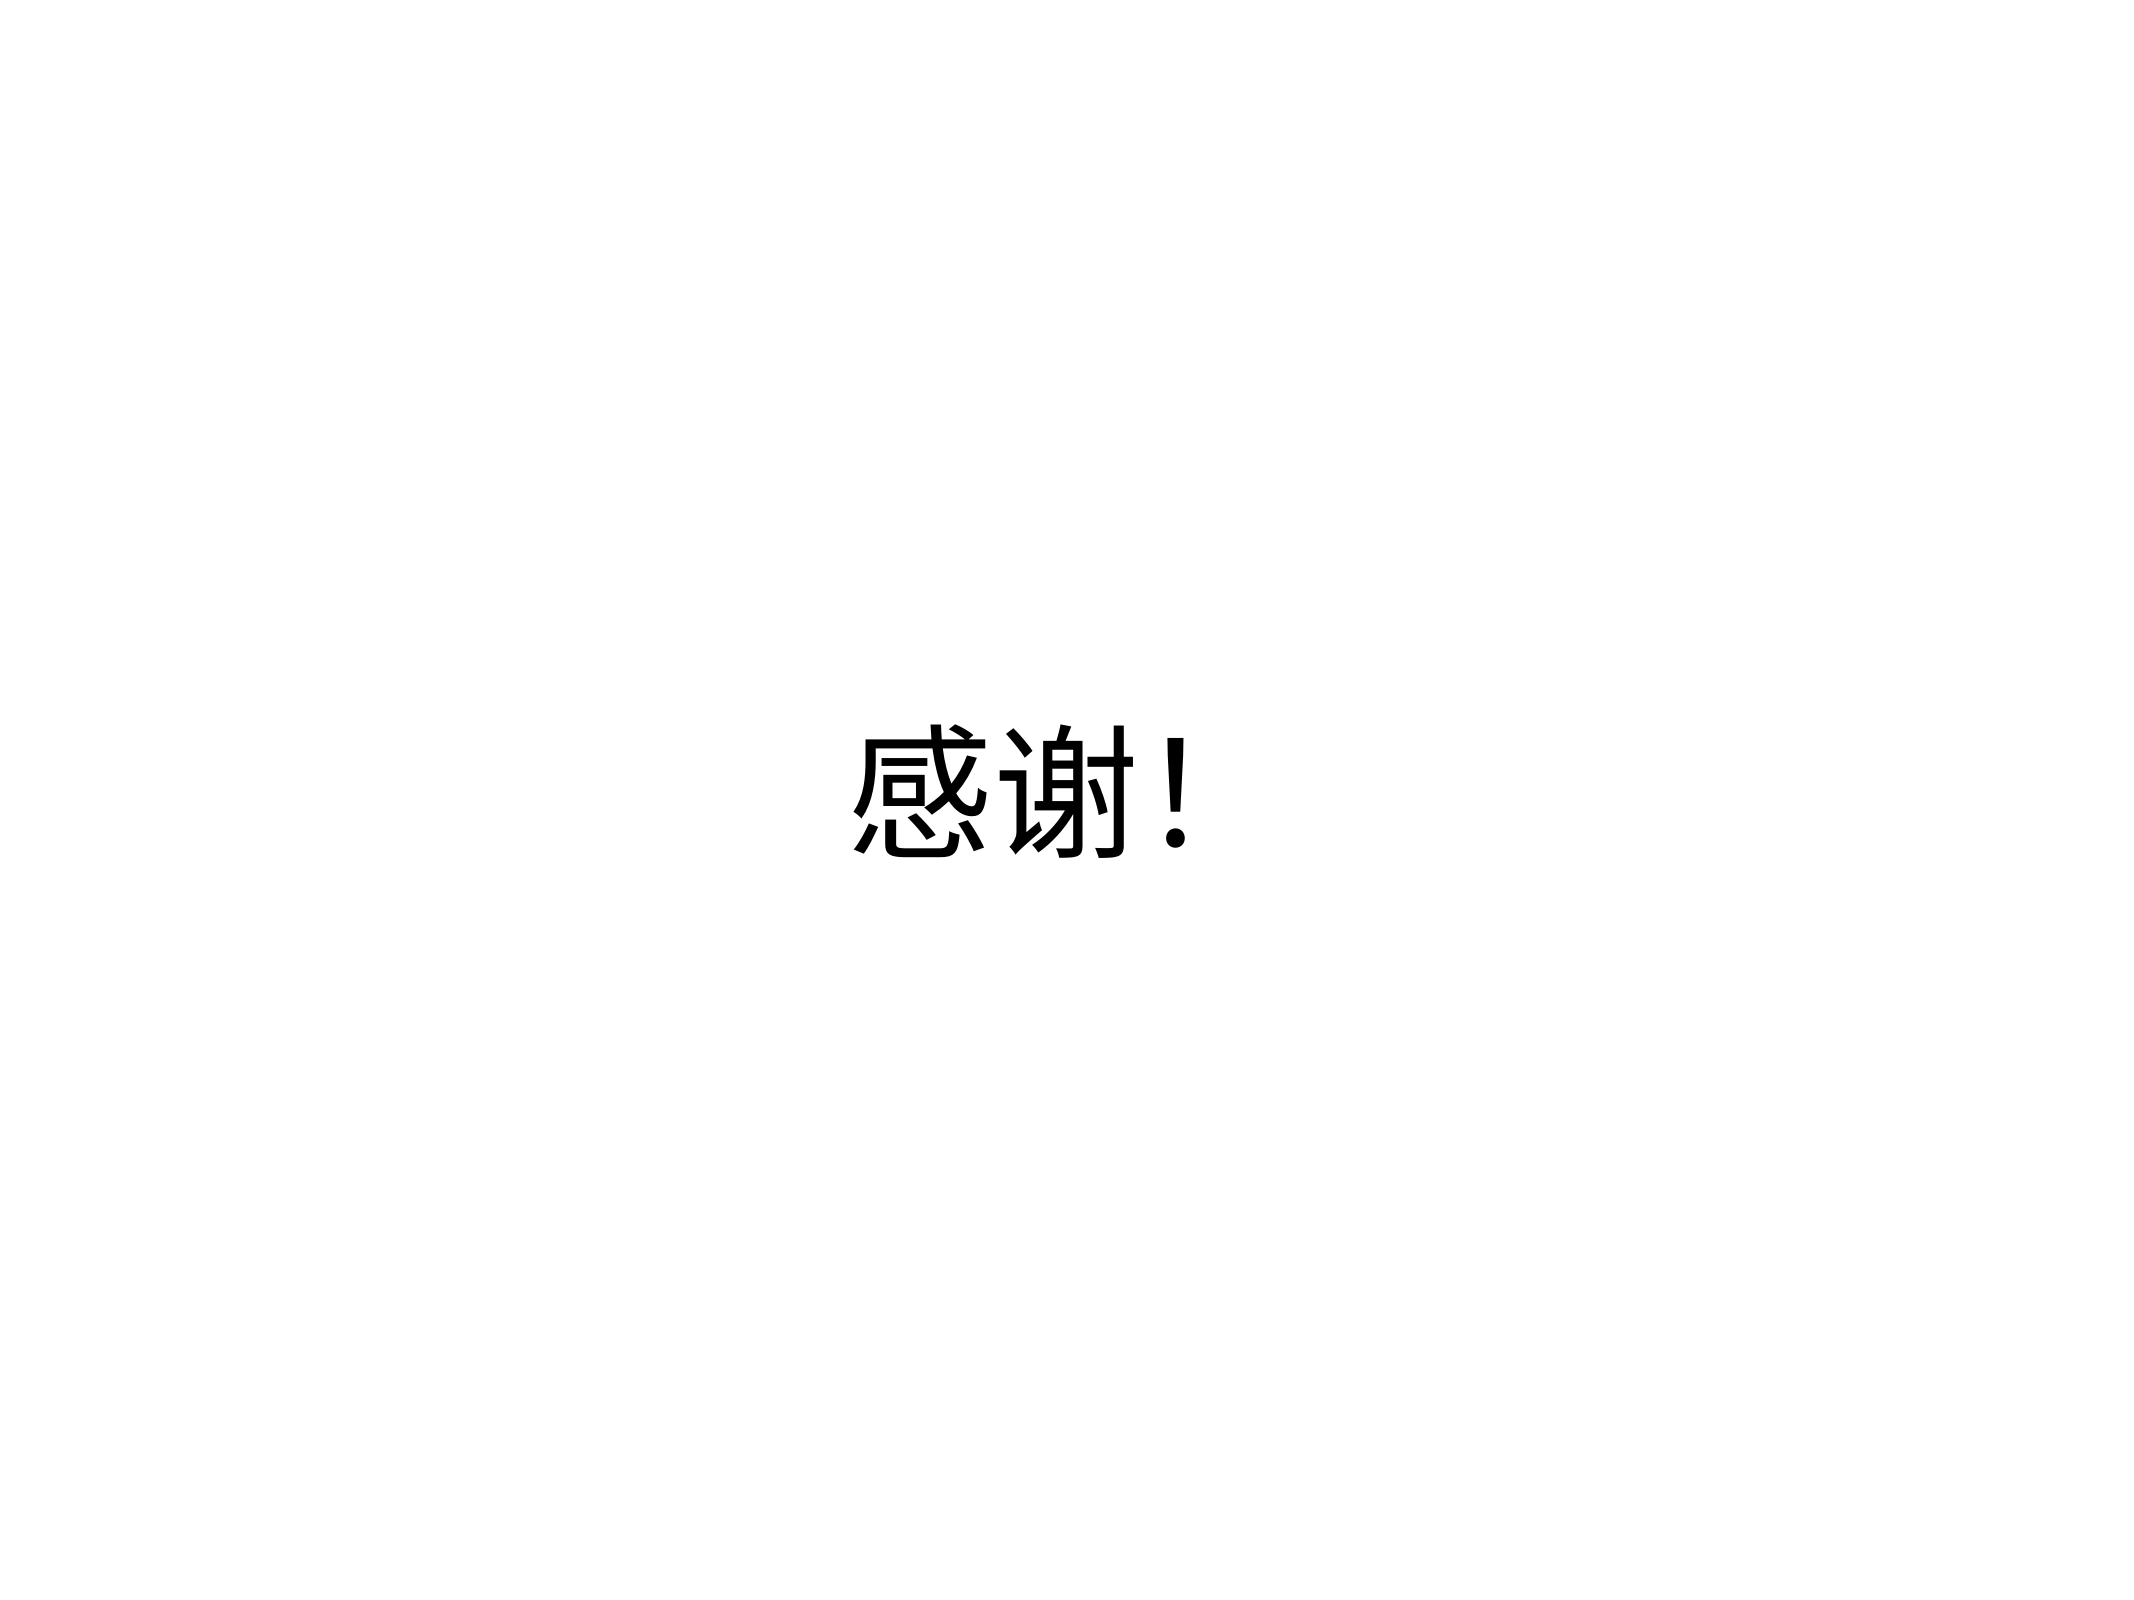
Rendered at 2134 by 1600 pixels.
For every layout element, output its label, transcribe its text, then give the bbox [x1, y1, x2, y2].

text_box 感谢！ [839, 712, 1294, 887]
